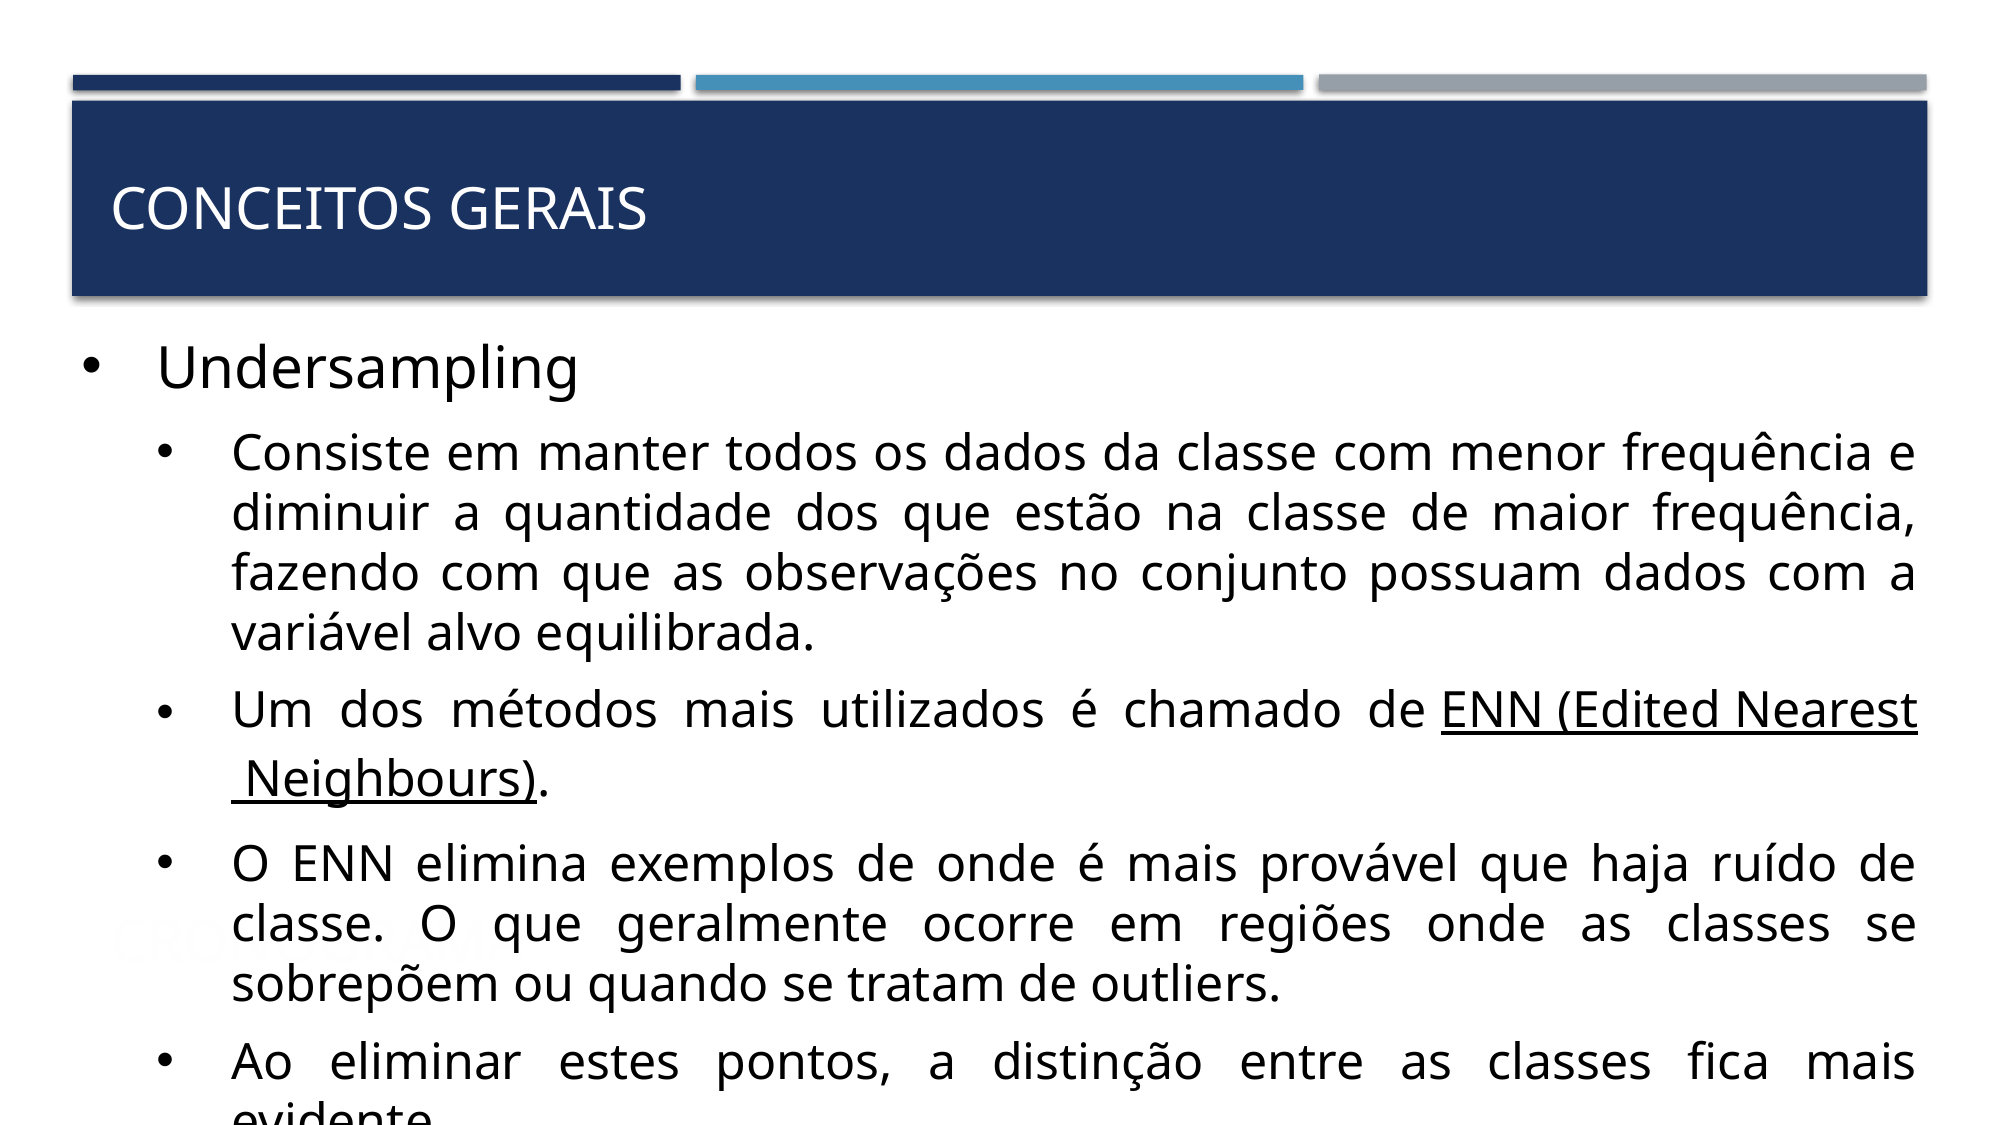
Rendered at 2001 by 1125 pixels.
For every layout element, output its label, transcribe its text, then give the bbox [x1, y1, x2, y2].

text_box Undersampling Consiste em manter todos os dados da classe com menor frequência e diminuir a quantidade dos que estão na classe de maior frequência, fazendo com que as observações no conjunto possuam dados com a variável alvo equilibrada. Um dos métodos mais utilizados é chamado de ENN (Edited Nearest Neighbours). O ENN elimina exemplos de onde é mais provável que haja ruído de classe. O que geralmente ocorre em regiões onde as classes se sobrepõem ou quando se tratam de outliers. Ao eliminar estes pontos, a distinção entre as classes fica mais evidente. [81, 329, 1919, 1040]
text_box CONCEITOS GERAIS [95, 130, 1905, 249]
